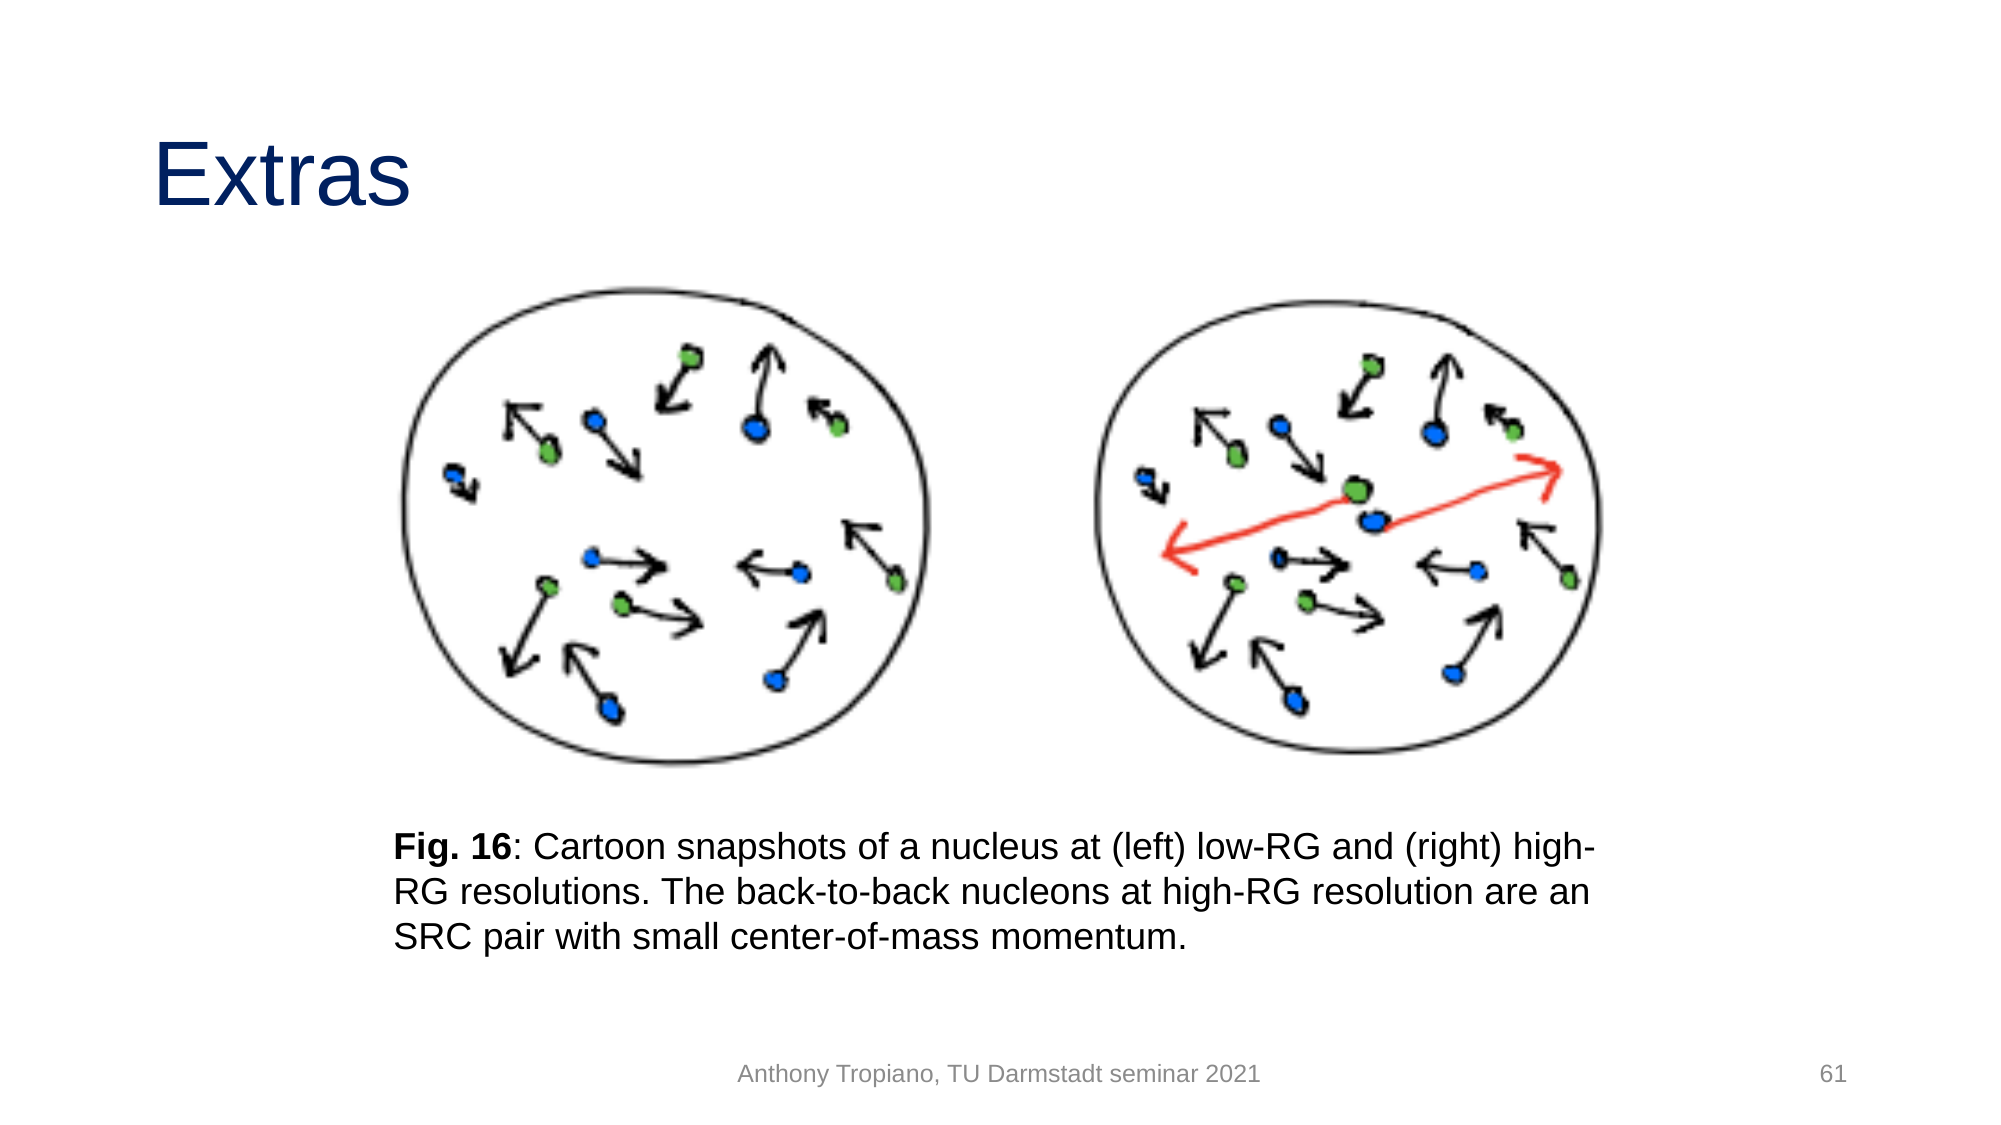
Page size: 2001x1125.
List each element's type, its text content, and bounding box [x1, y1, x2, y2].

picture [1049, 262, 1640, 788]
picture [366, 262, 951, 788]
title Extras [137, 59, 1863, 278]
text_box Fig. 16: Cartoon snapshots of a nucleus at (left) low-RG and (right) high-RG resolutions. The back-to-back nucleons at high-RG resolution are an SRC pair with small center-of-mass momentum. [378, 814, 1622, 965]
slide_number 61 [1412, 1042, 1863, 1103]
footer Anthony Tropiano, TU Darmstadt seminar 2021 [662, 1042, 1338, 1103]
